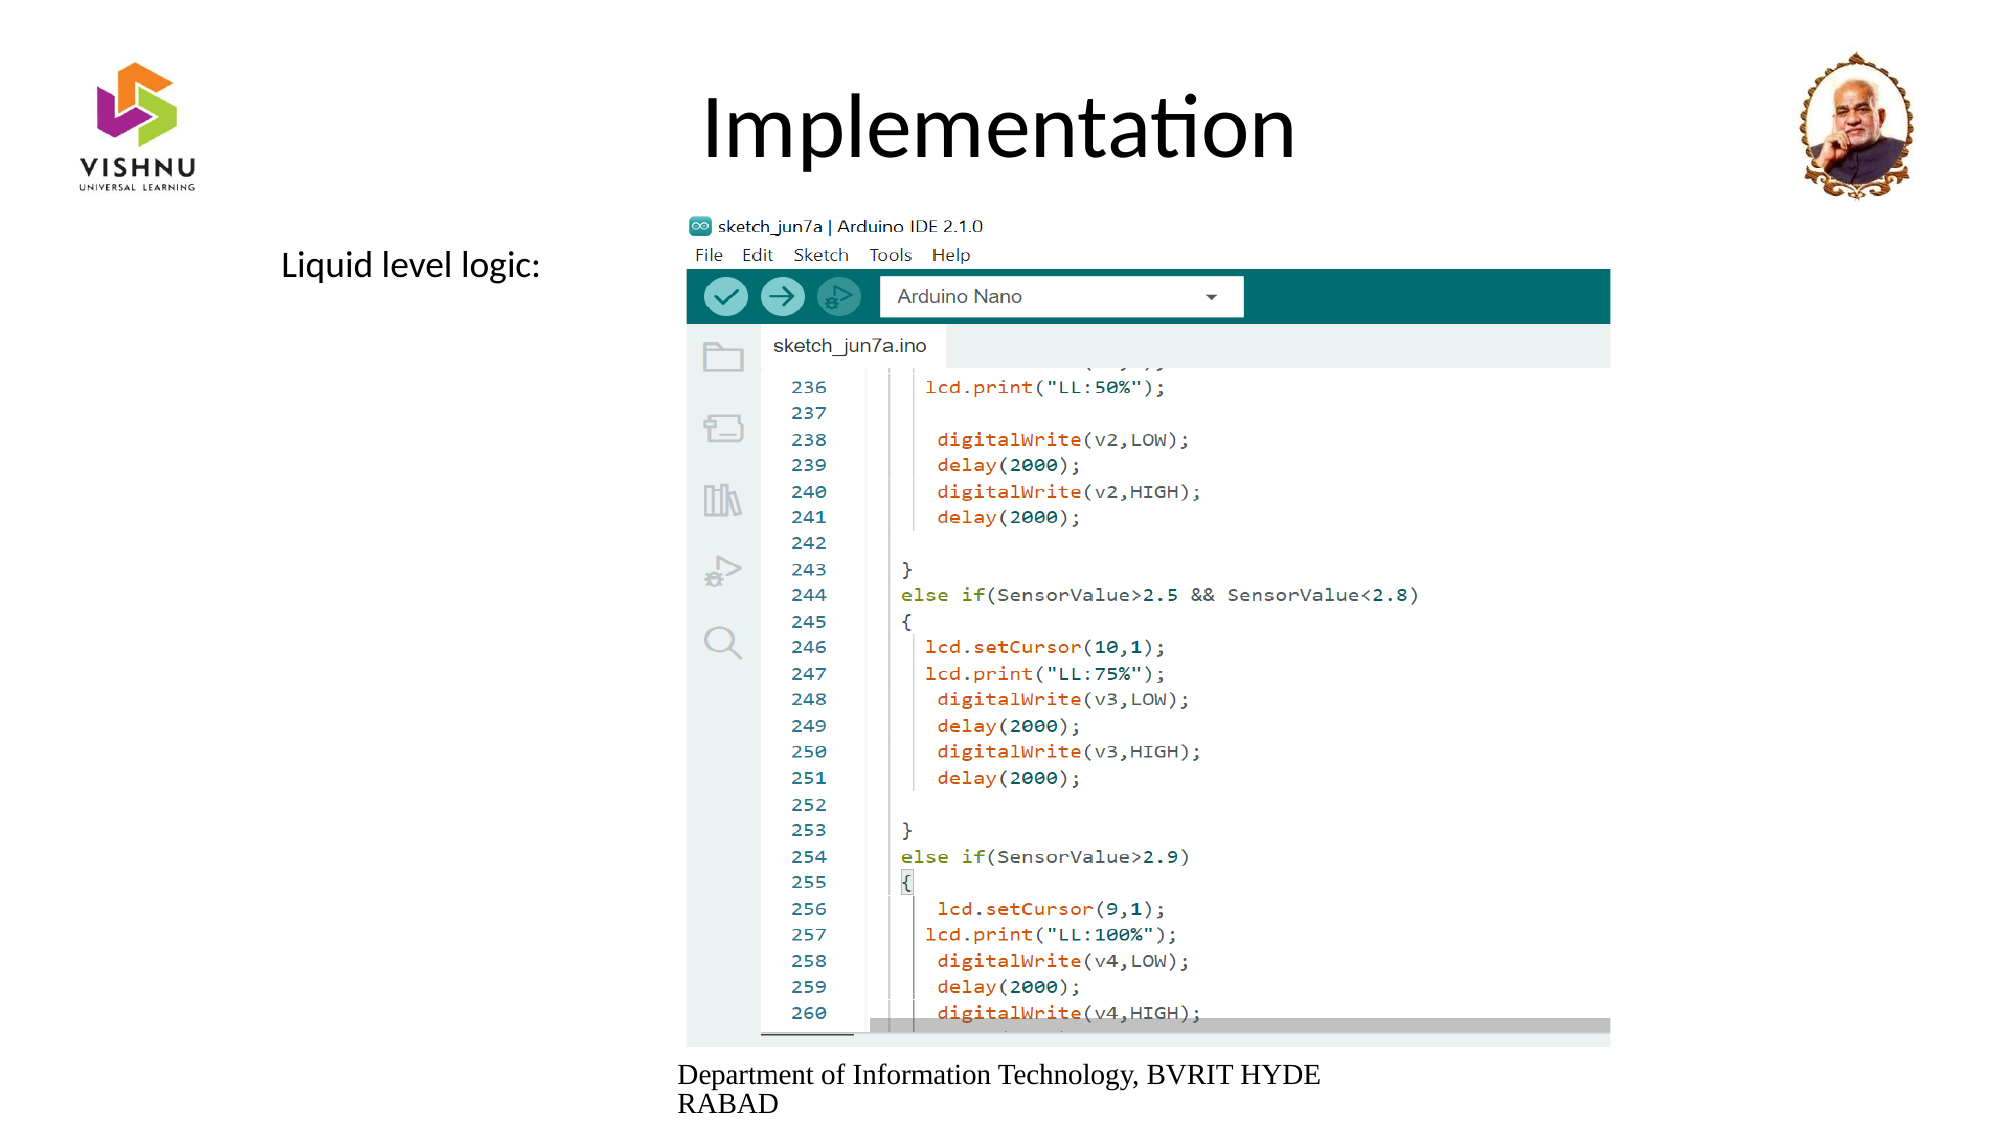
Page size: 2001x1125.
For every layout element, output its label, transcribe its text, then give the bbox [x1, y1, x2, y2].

picture [686, 210, 1611, 1047]
footer Department of Information Technology, BVRIT HYDERABAD [662, 1042, 1338, 1103]
text_box Liquid level logic: [266, 232, 640, 292]
picture [1792, 44, 1923, 207]
picture [59, 44, 217, 196]
title Implementation [217, 59, 1792, 196]
